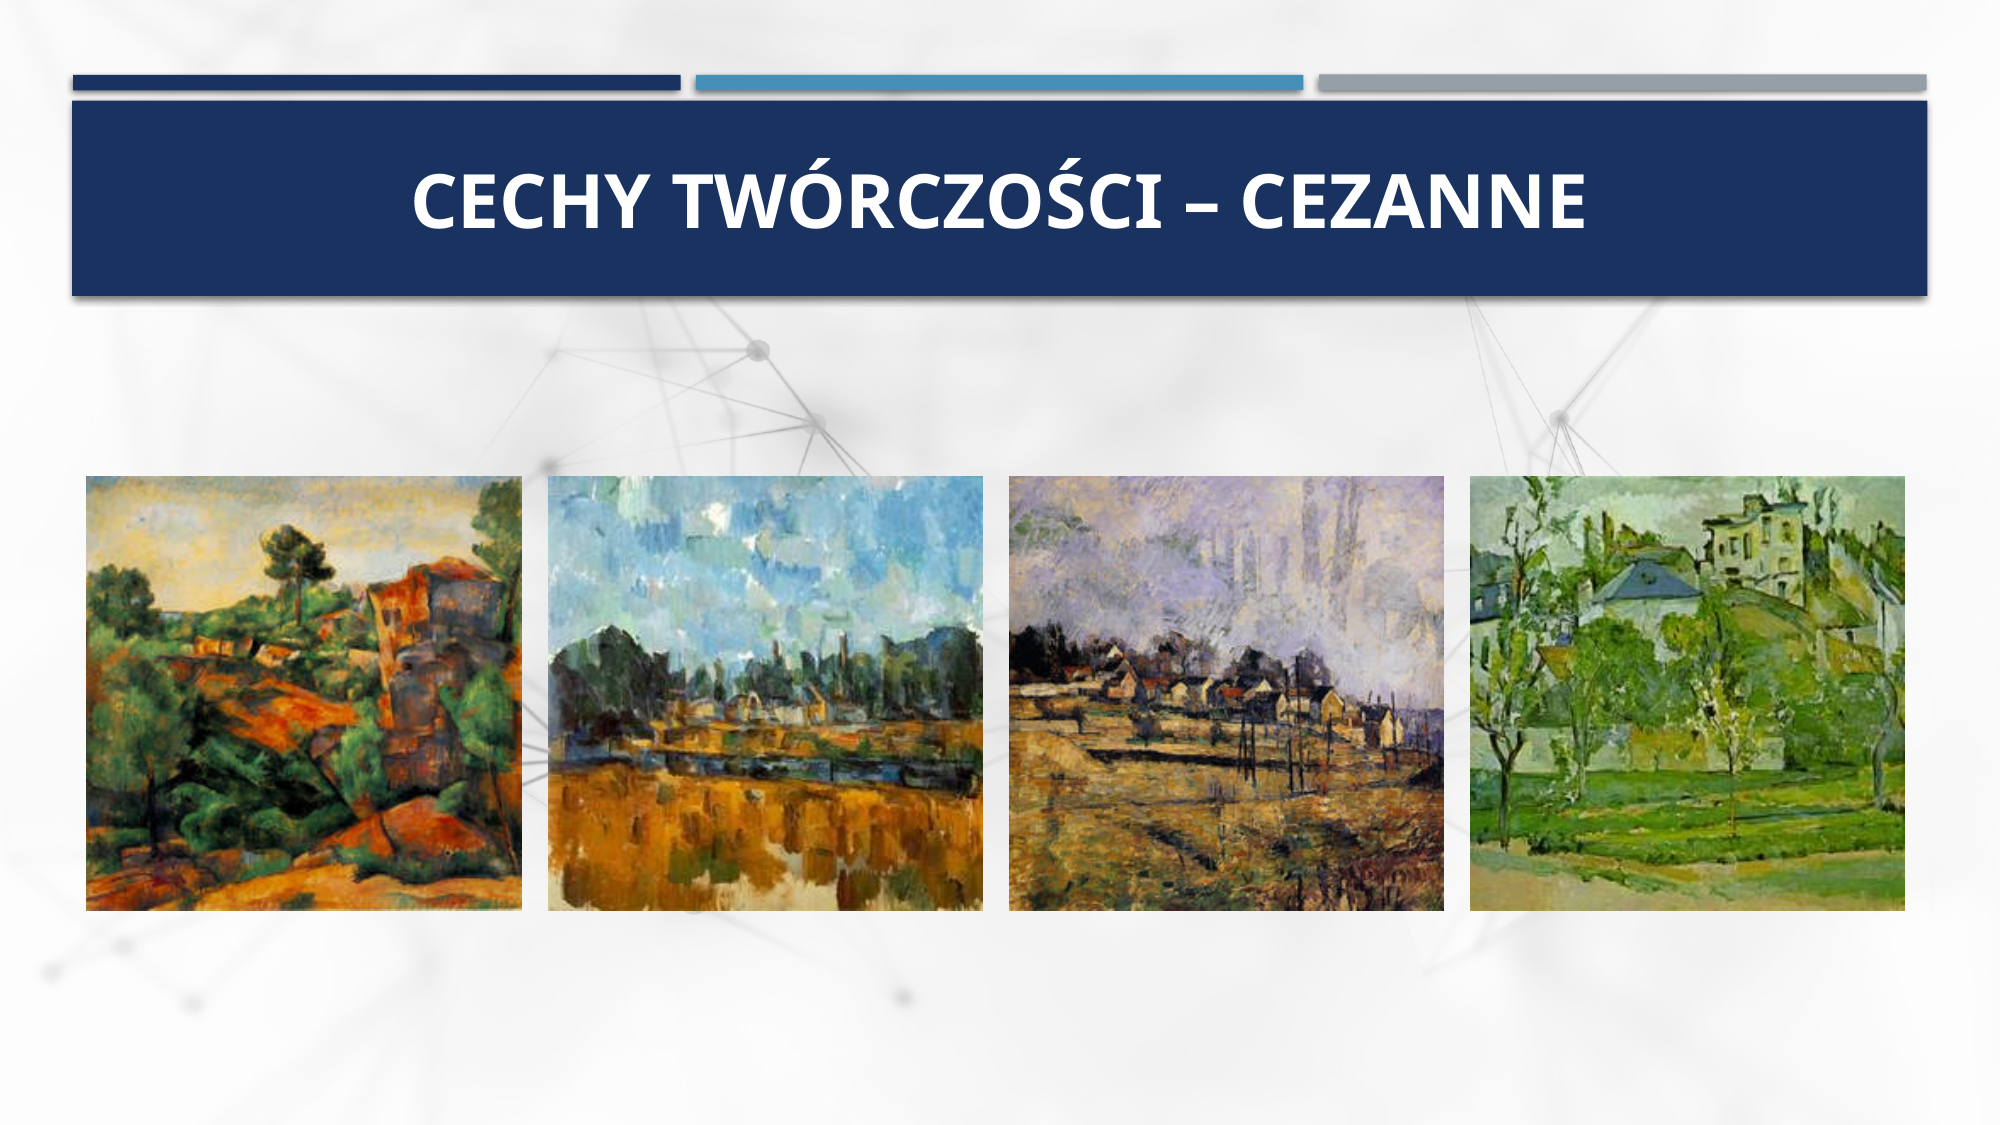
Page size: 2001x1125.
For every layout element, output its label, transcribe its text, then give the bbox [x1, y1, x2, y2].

picture [1469, 475, 1906, 912]
picture [86, 475, 522, 912]
title Cechy twórczości – cezanne [95, 115, 1905, 282]
picture [547, 475, 983, 912]
picture [1008, 475, 1444, 912]
